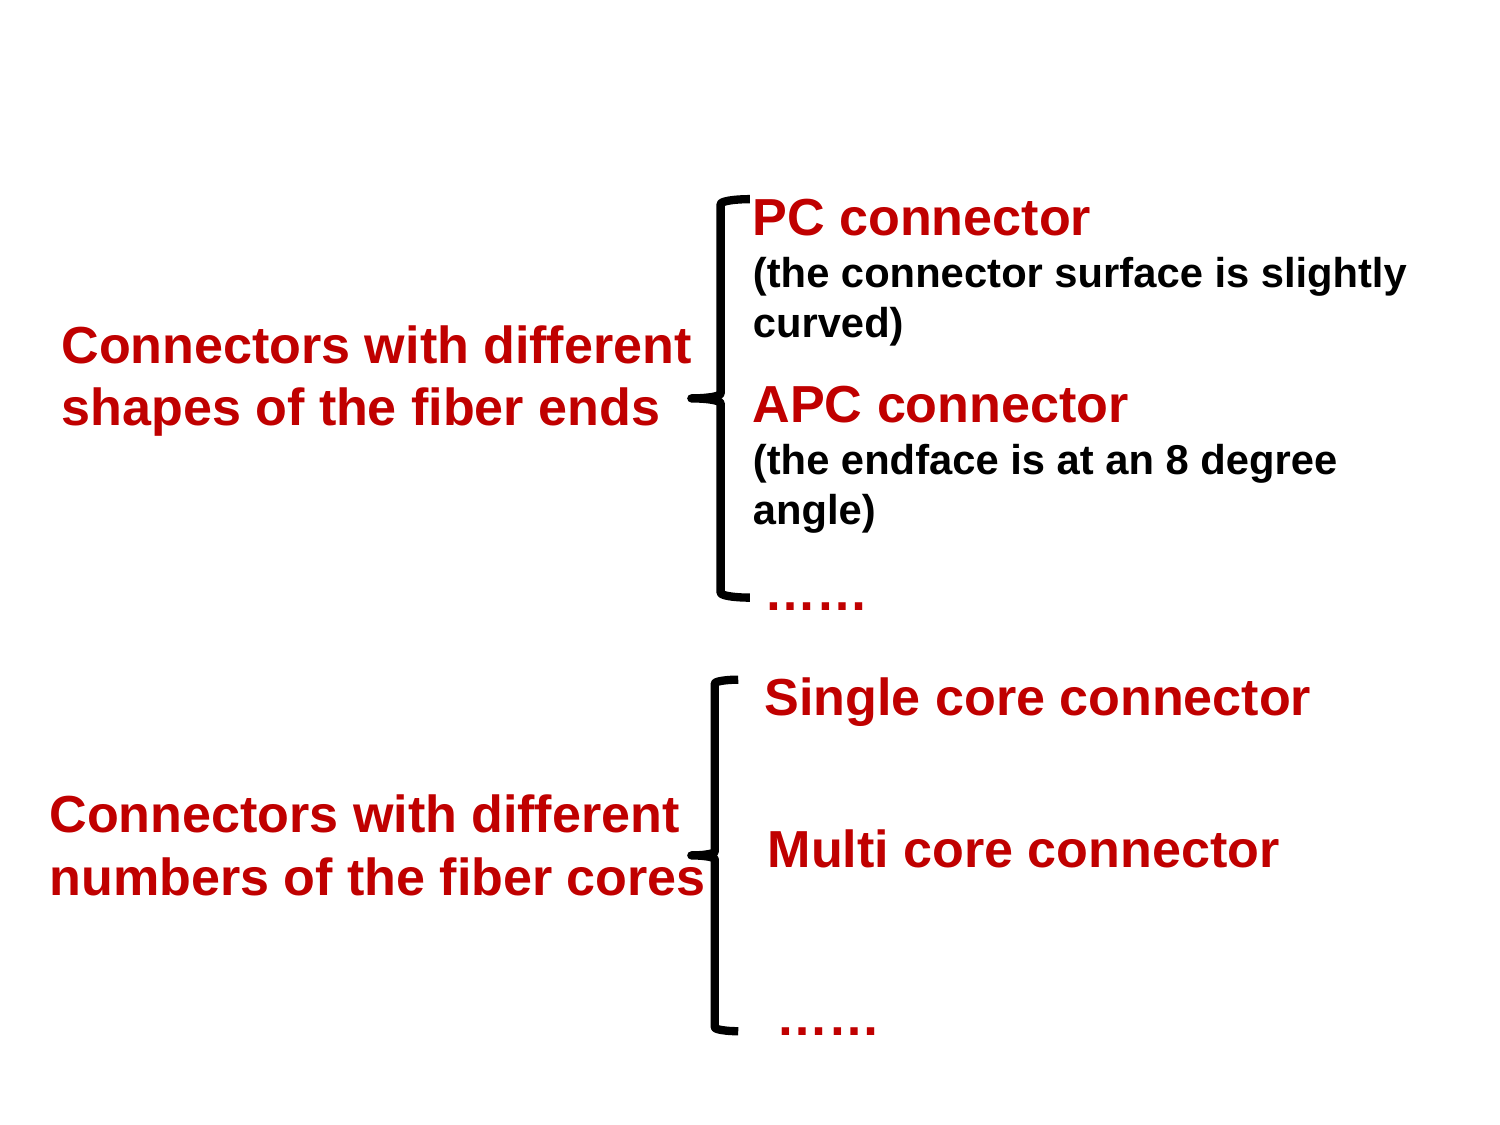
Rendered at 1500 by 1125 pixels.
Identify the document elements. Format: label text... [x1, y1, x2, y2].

text_box Multi core connector [753, 808, 1310, 886]
text_box …… [750, 550, 1500, 628]
text_box Single core connector [750, 656, 1418, 734]
text_box Connectors with different numbers of the fiber cores [35, 773, 714, 914]
text_box [690, 678, 739, 1032]
text_box PC connector (the connector surface is slightly curved) [738, 175, 1430, 353]
text_box [715, 198, 750, 599]
text_box Connectors with different shapes of the fiber ends [46, 303, 715, 444]
text_box …… [761, 976, 1500, 1054]
text_box APC connector (the endface is at an 8 degree angle) [738, 363, 1383, 541]
